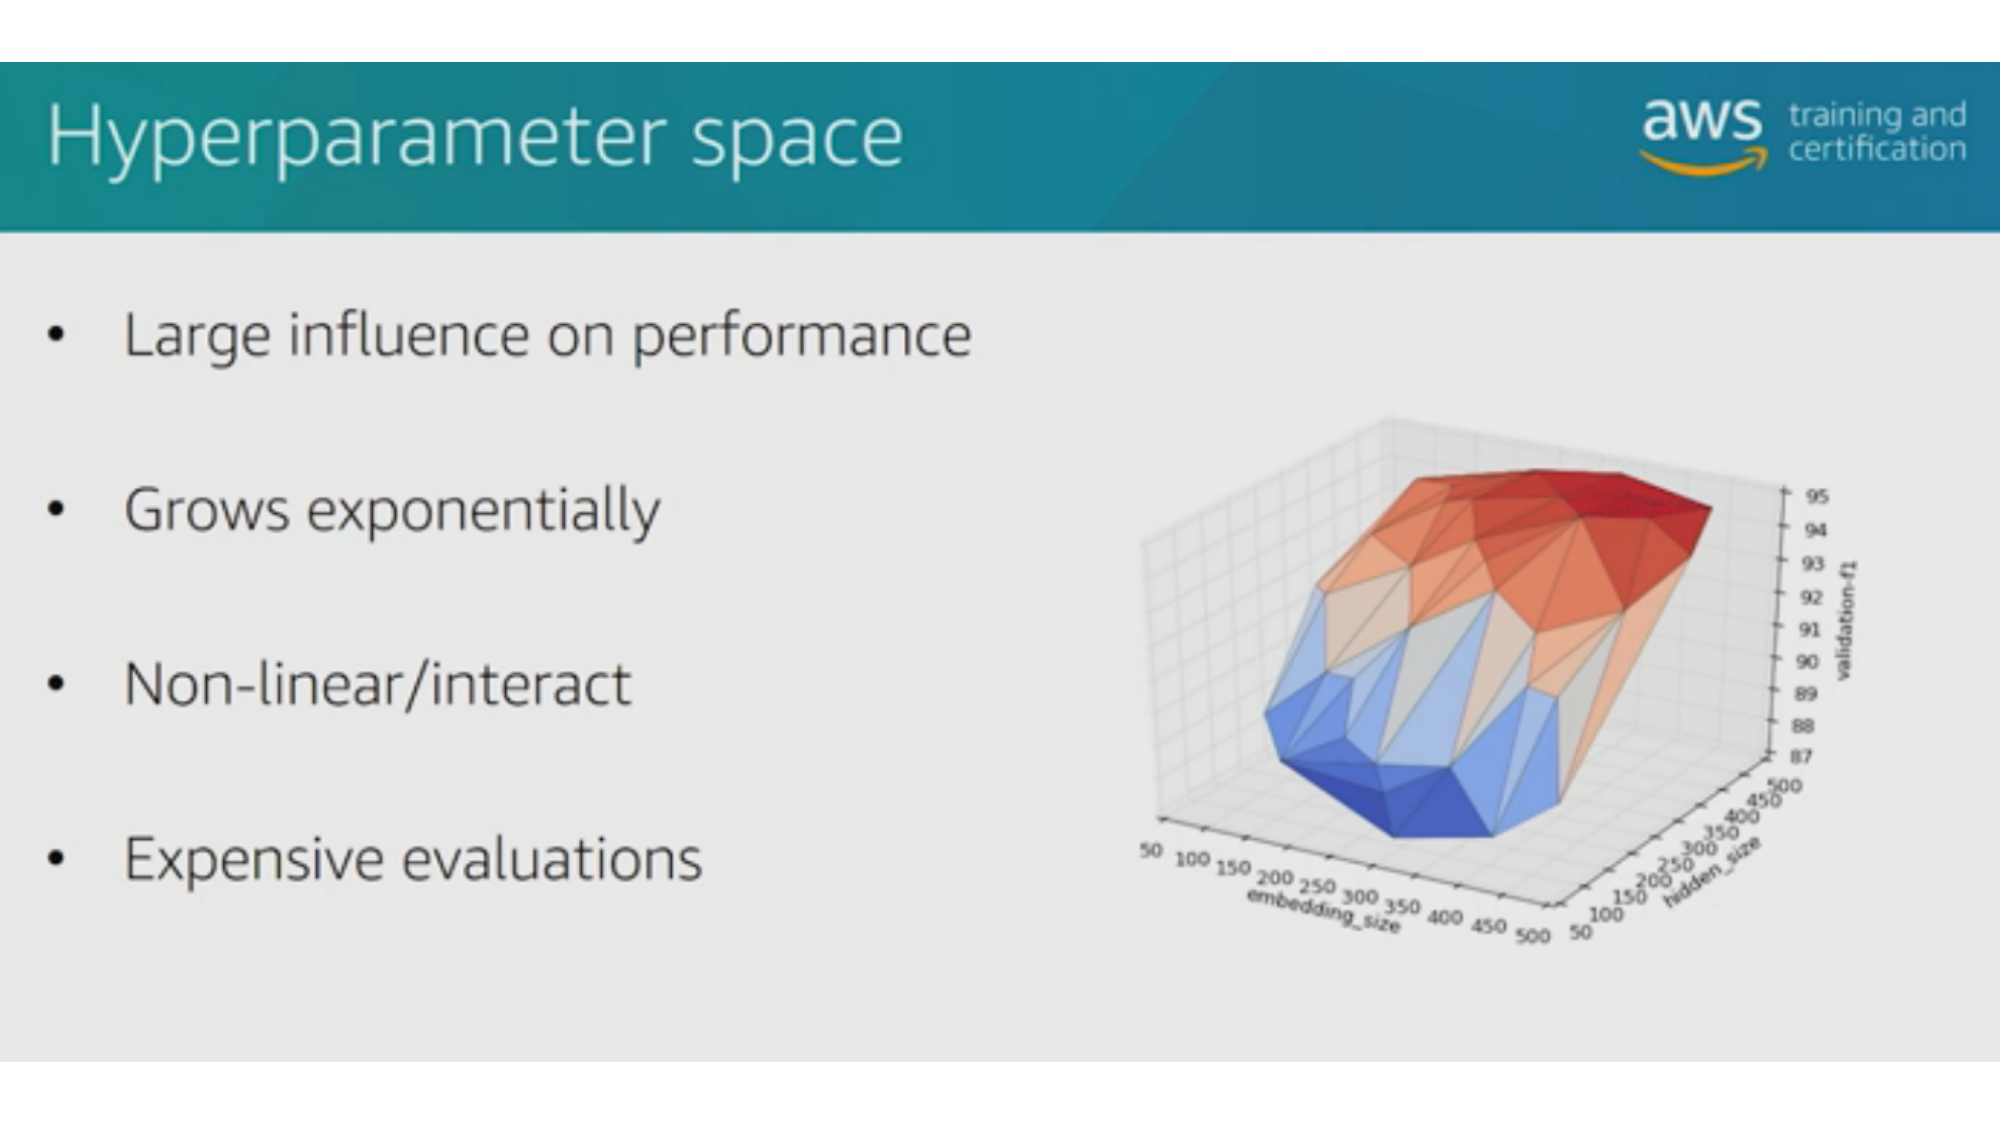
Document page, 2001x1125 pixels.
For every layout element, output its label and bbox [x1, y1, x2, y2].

picture [0, 62, 2000, 1063]
